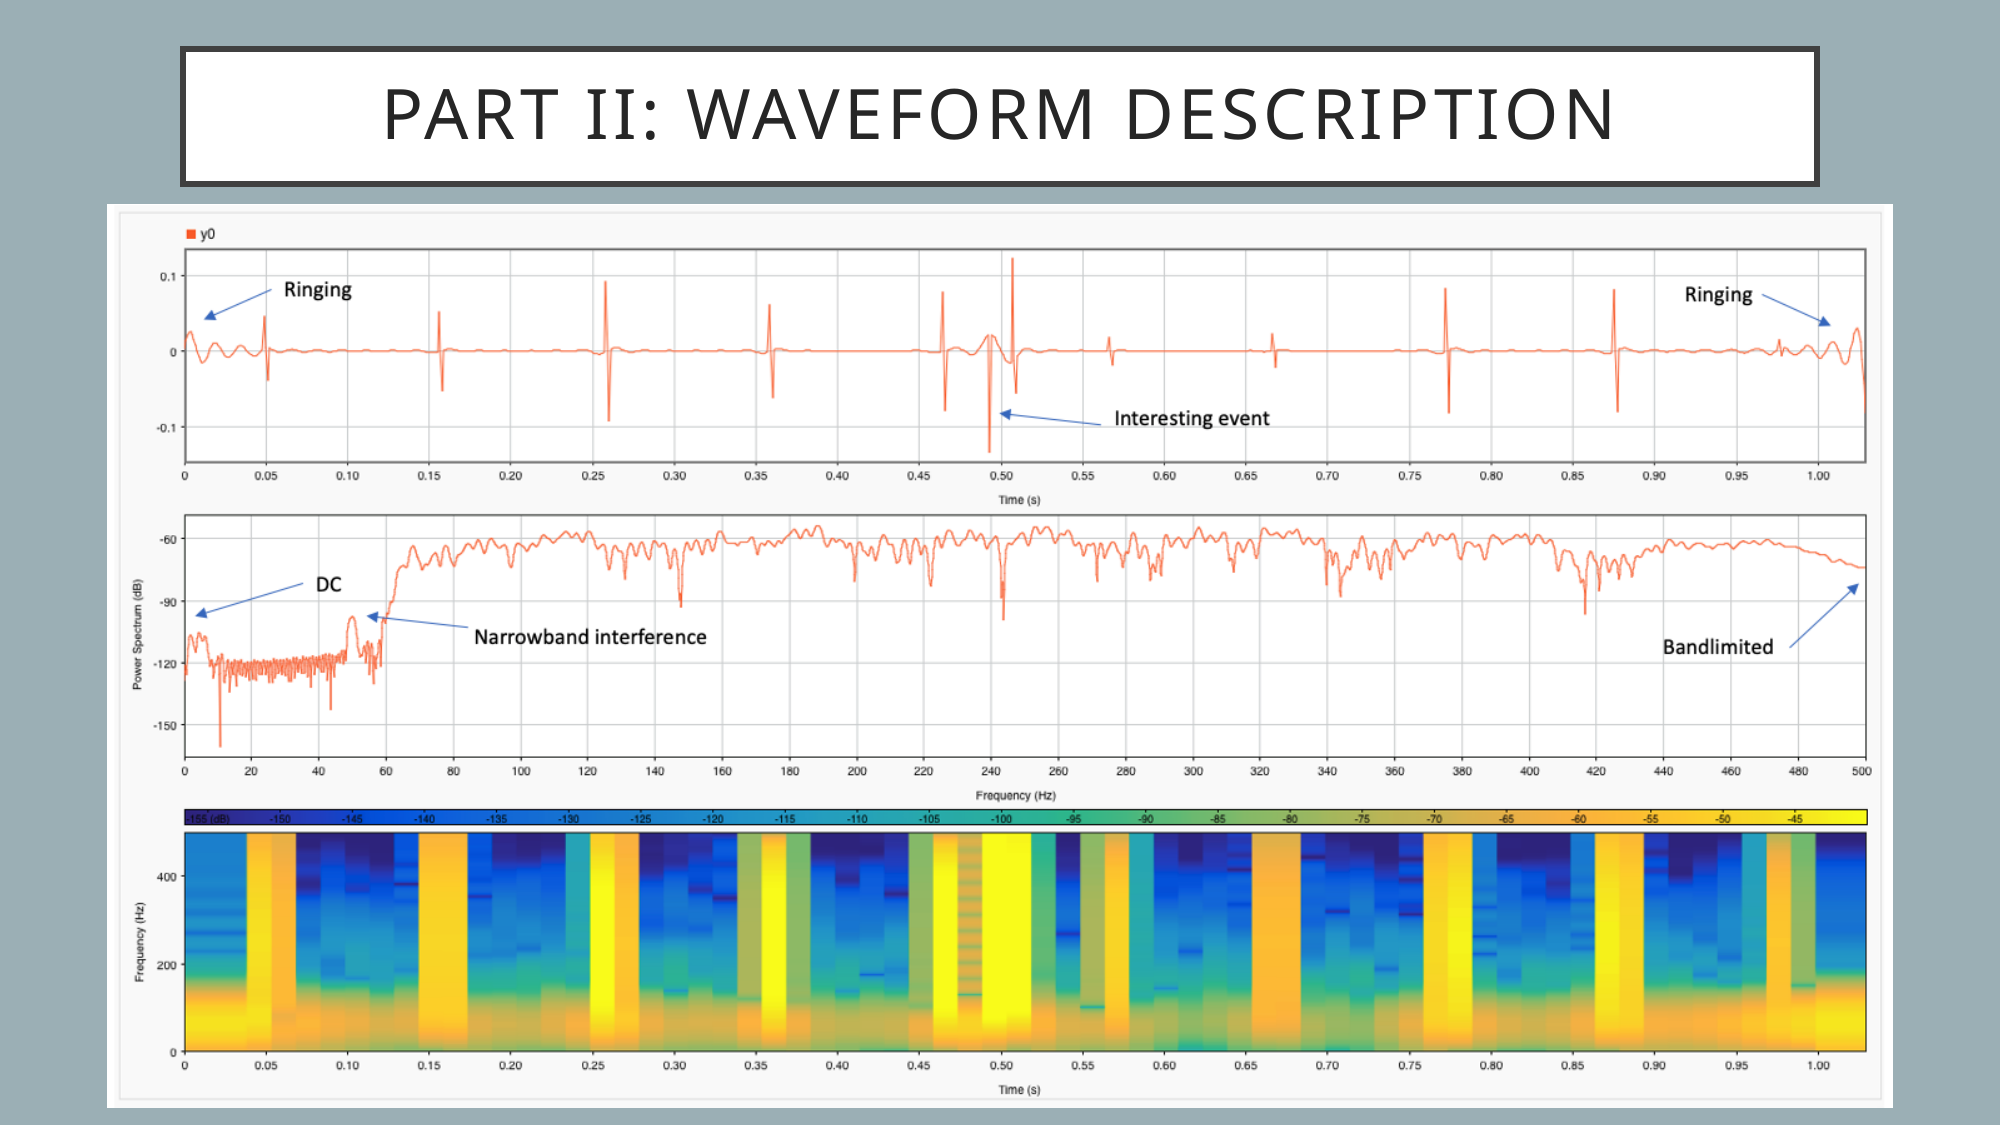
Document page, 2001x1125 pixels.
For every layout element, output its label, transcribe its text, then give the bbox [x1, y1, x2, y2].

title PART II: WAVEFORM DESCRIPTION [180, 46, 1820, 187]
picture [107, 204, 1893, 1108]
